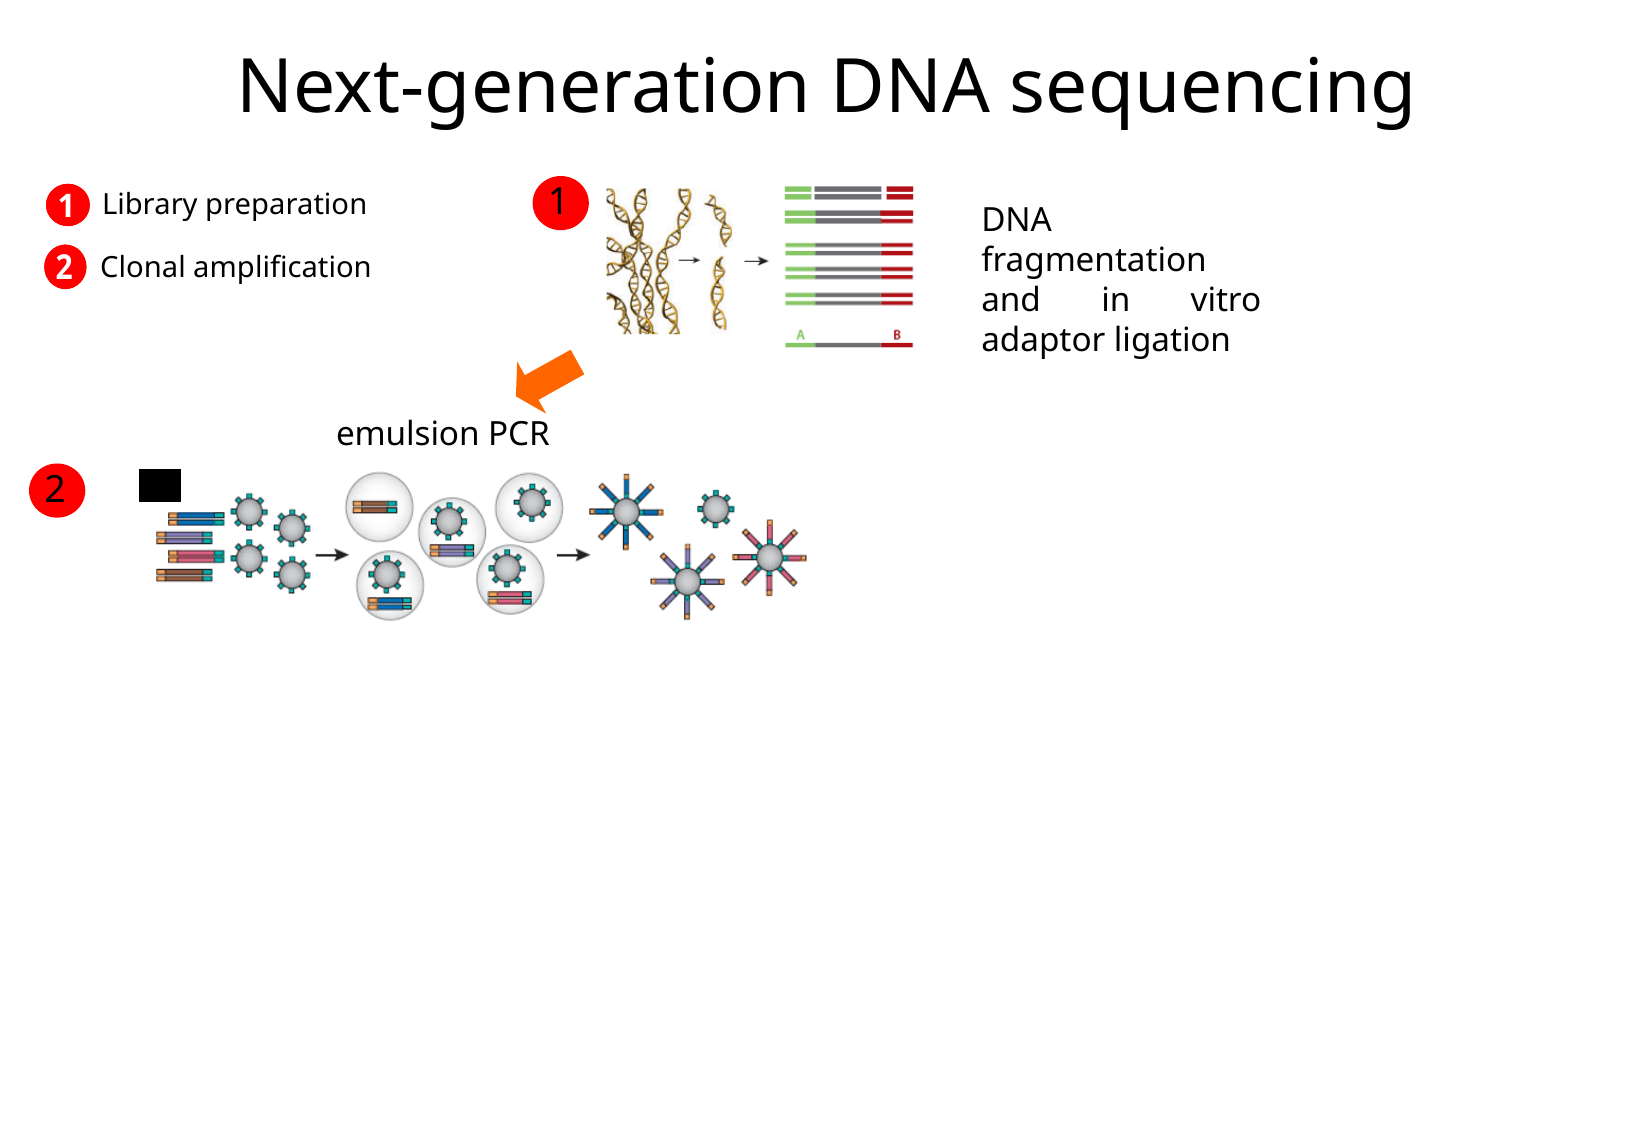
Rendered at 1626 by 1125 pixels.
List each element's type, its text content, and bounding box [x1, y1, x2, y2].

text_box [516, 351, 583, 411]
text_box Clonal amplification [92, 240, 387, 291]
text_box Next-generation DNA sequencing [28, 20, 1625, 144]
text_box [140, 452, 821, 626]
picture [45, 178, 92, 232]
text_box emulsion PCR [288, 405, 598, 451]
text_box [29, 456, 85, 519]
text_box Library preparation [92, 178, 383, 228]
picture [43, 239, 89, 296]
text_box DNA fragmentation and in vitro adaptor ligation [966, 190, 1277, 365]
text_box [532, 169, 589, 231]
picture [595, 170, 926, 354]
